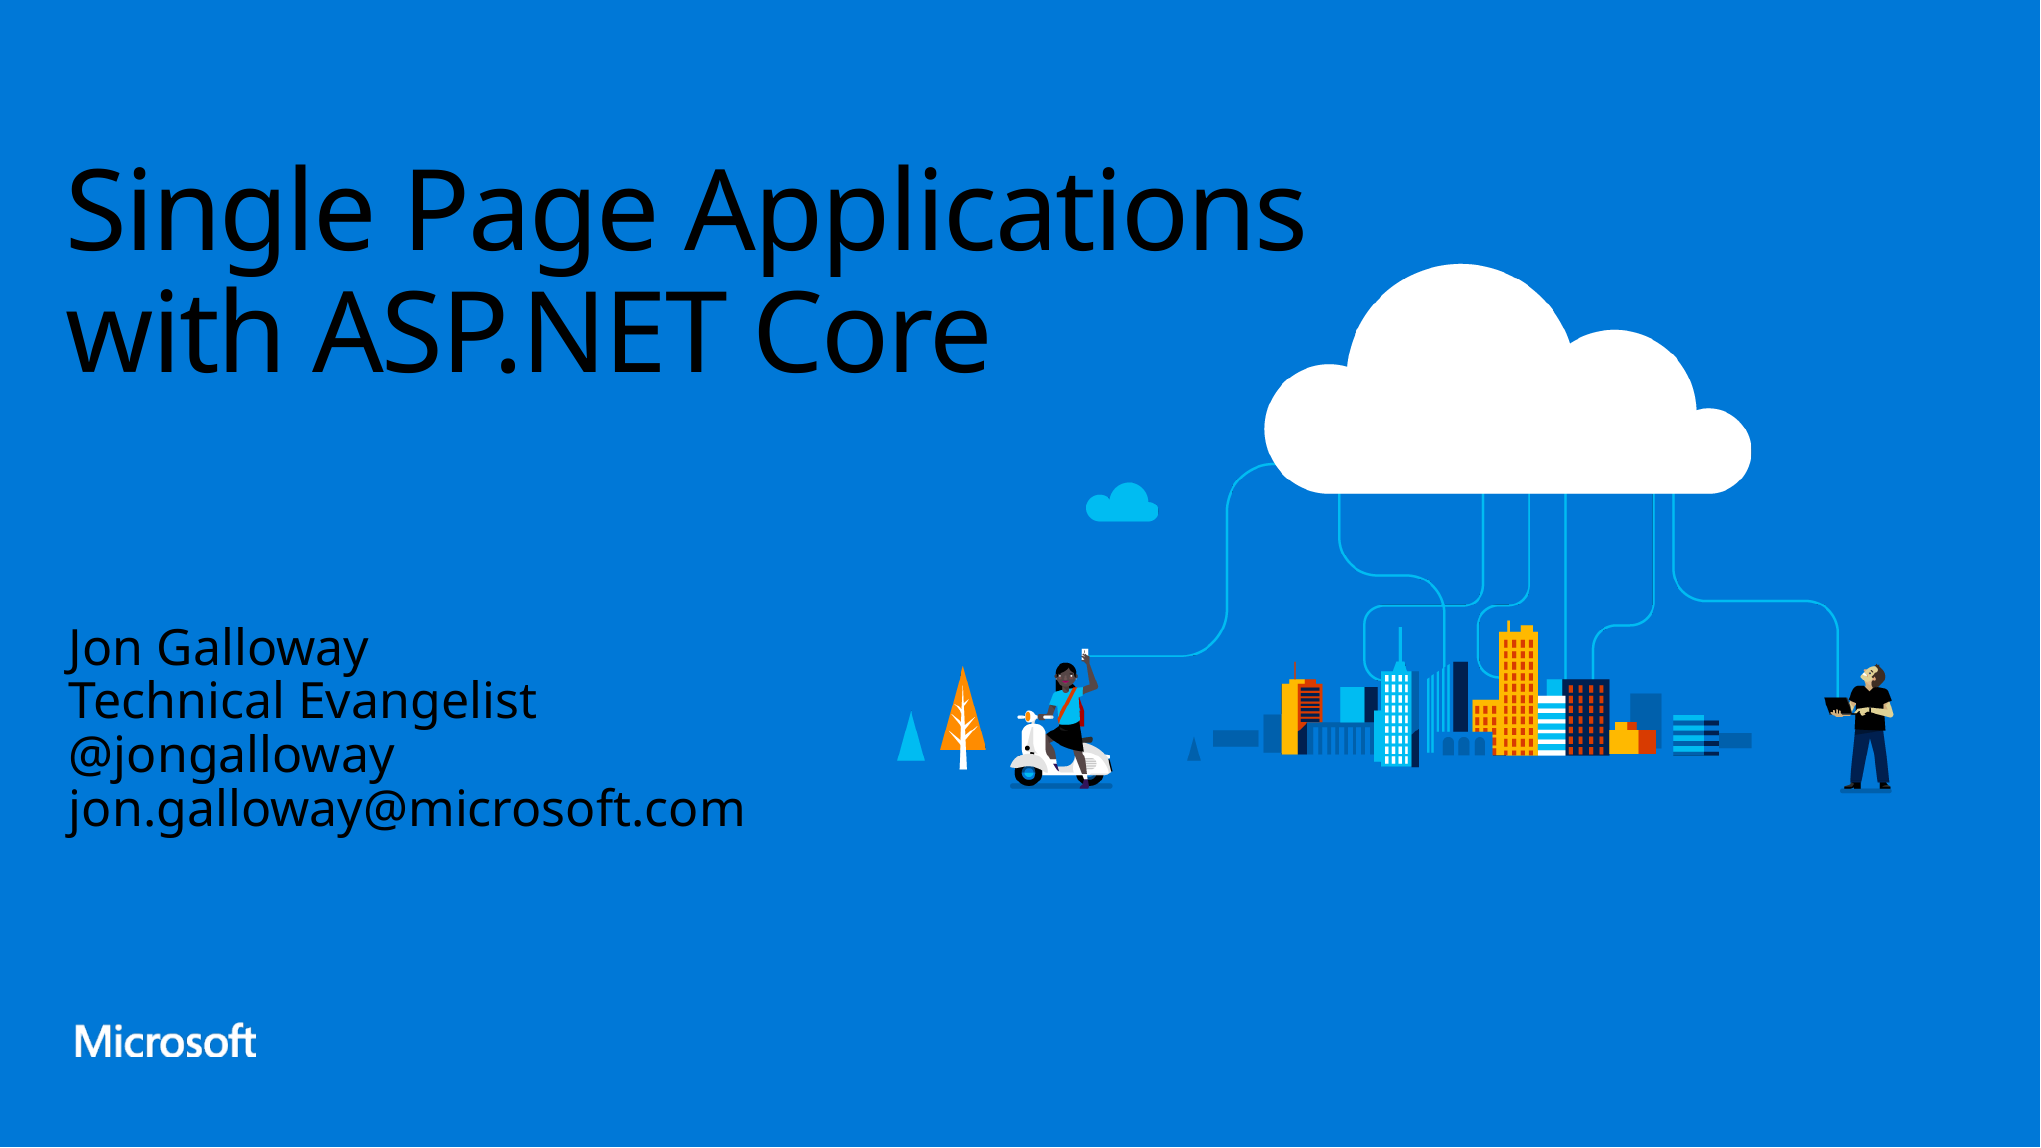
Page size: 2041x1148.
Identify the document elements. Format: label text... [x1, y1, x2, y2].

picture [75, 1022, 256, 1057]
title Single Page Applications with ASP.NET Core [41, 138, 1482, 469]
list Jon Galloway Technical Evangelist @jongalloway jon.galloway@microsoft.com [45, 603, 841, 770]
picture [837, 228, 2041, 831]
